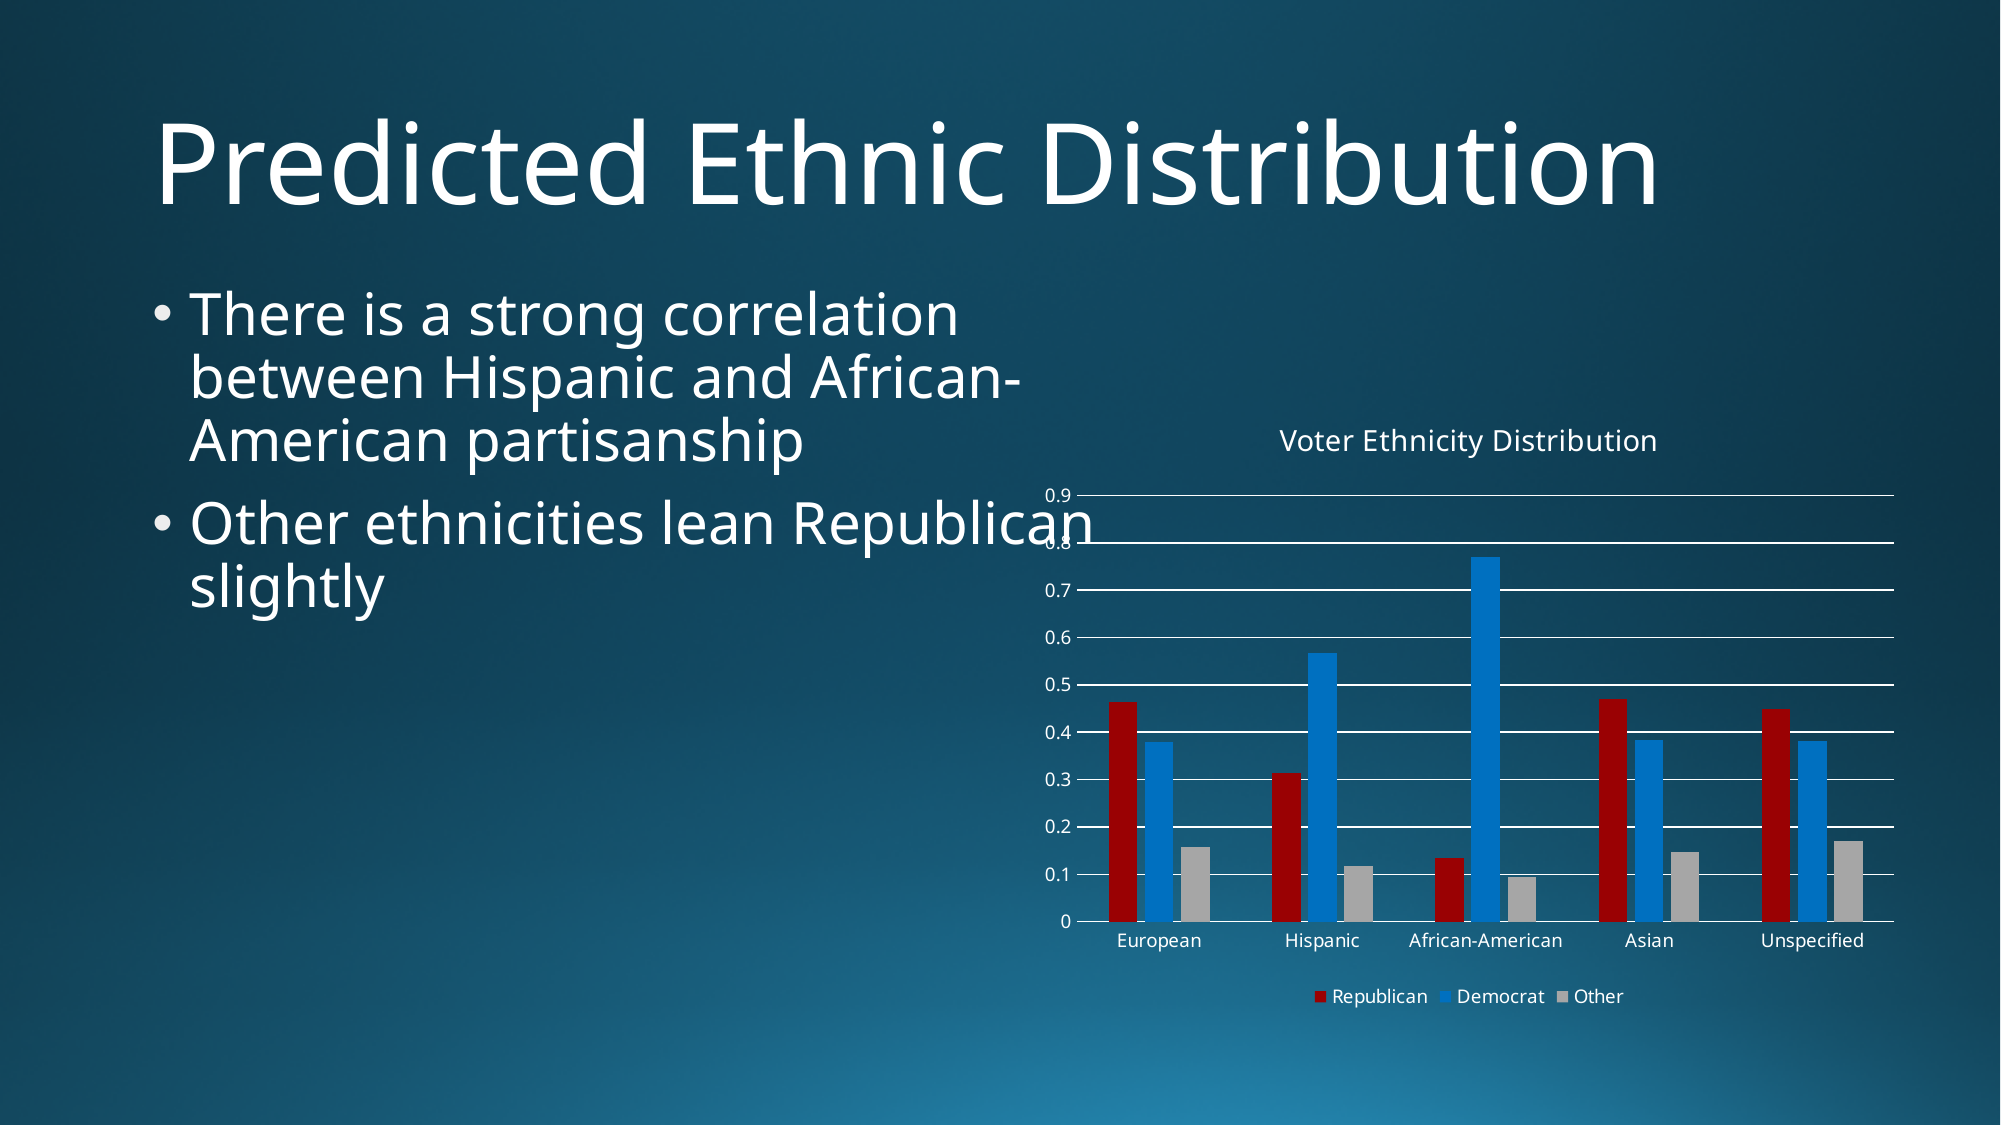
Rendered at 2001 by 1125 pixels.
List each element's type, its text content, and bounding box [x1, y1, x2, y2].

chart [1027, 391, 1912, 1017]
list There is a strong correlation between Hispanic and African-American partisanship Other ethnicities lean Republican slightly [137, 277, 1154, 1017]
picture [0, 0, 2001, 1125]
title Predicted Ethnic Distribution [137, 59, 1863, 278]
